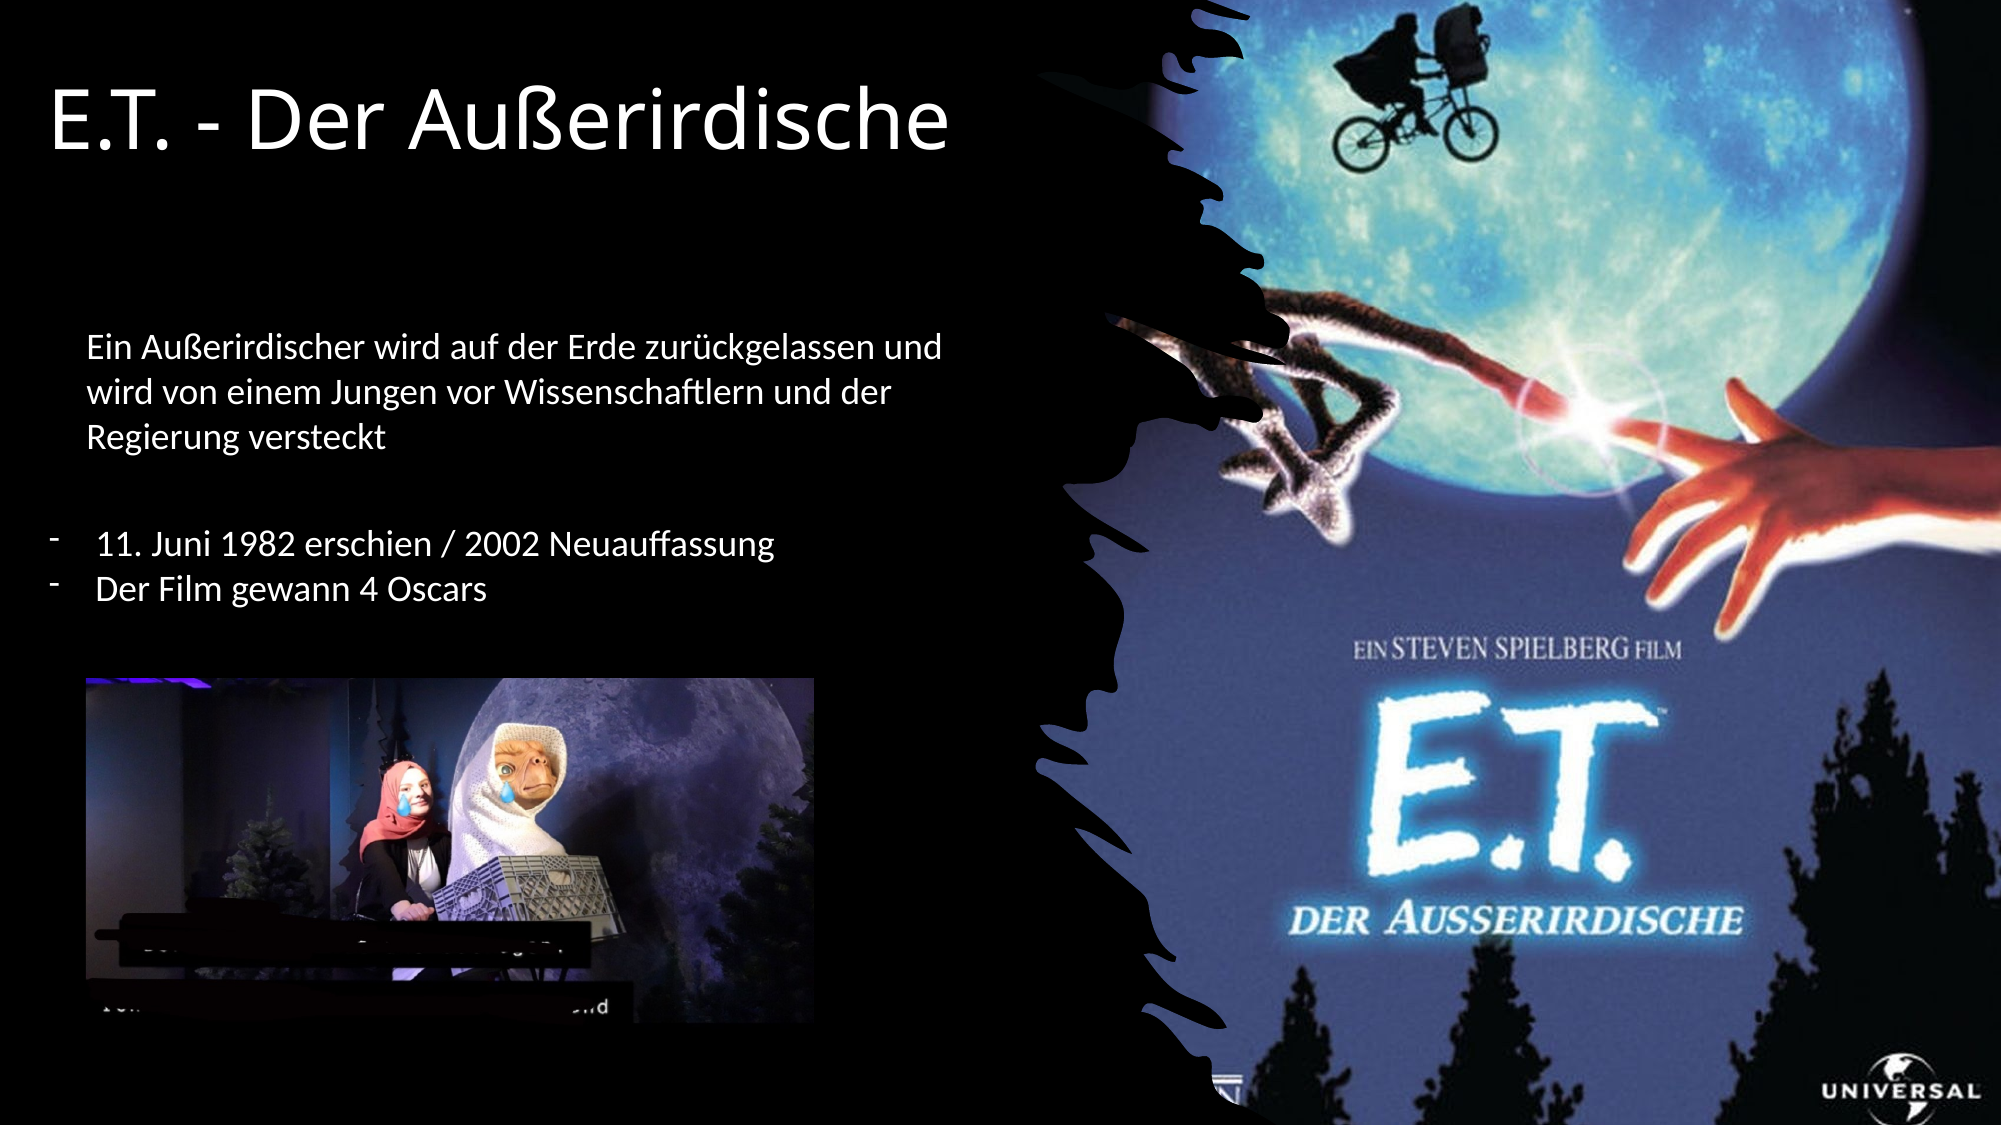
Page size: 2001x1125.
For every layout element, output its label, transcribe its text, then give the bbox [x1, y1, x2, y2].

text_box 11. Juni 1982 erschien / 2002 Neuauffassung Der Film gewann 4 Oscars [33, 511, 840, 707]
text_box Ein Außerirdischer wird auf der Erde zurückgelassen und wird von einem Jungen vor Wissenschaftlern und der Regierung versteckt [71, 314, 963, 465]
picture [1035, 0, 2001, 1125]
picture [85, 678, 817, 1092]
title E.T. - Der Außerirdische [32, 53, 1035, 176]
